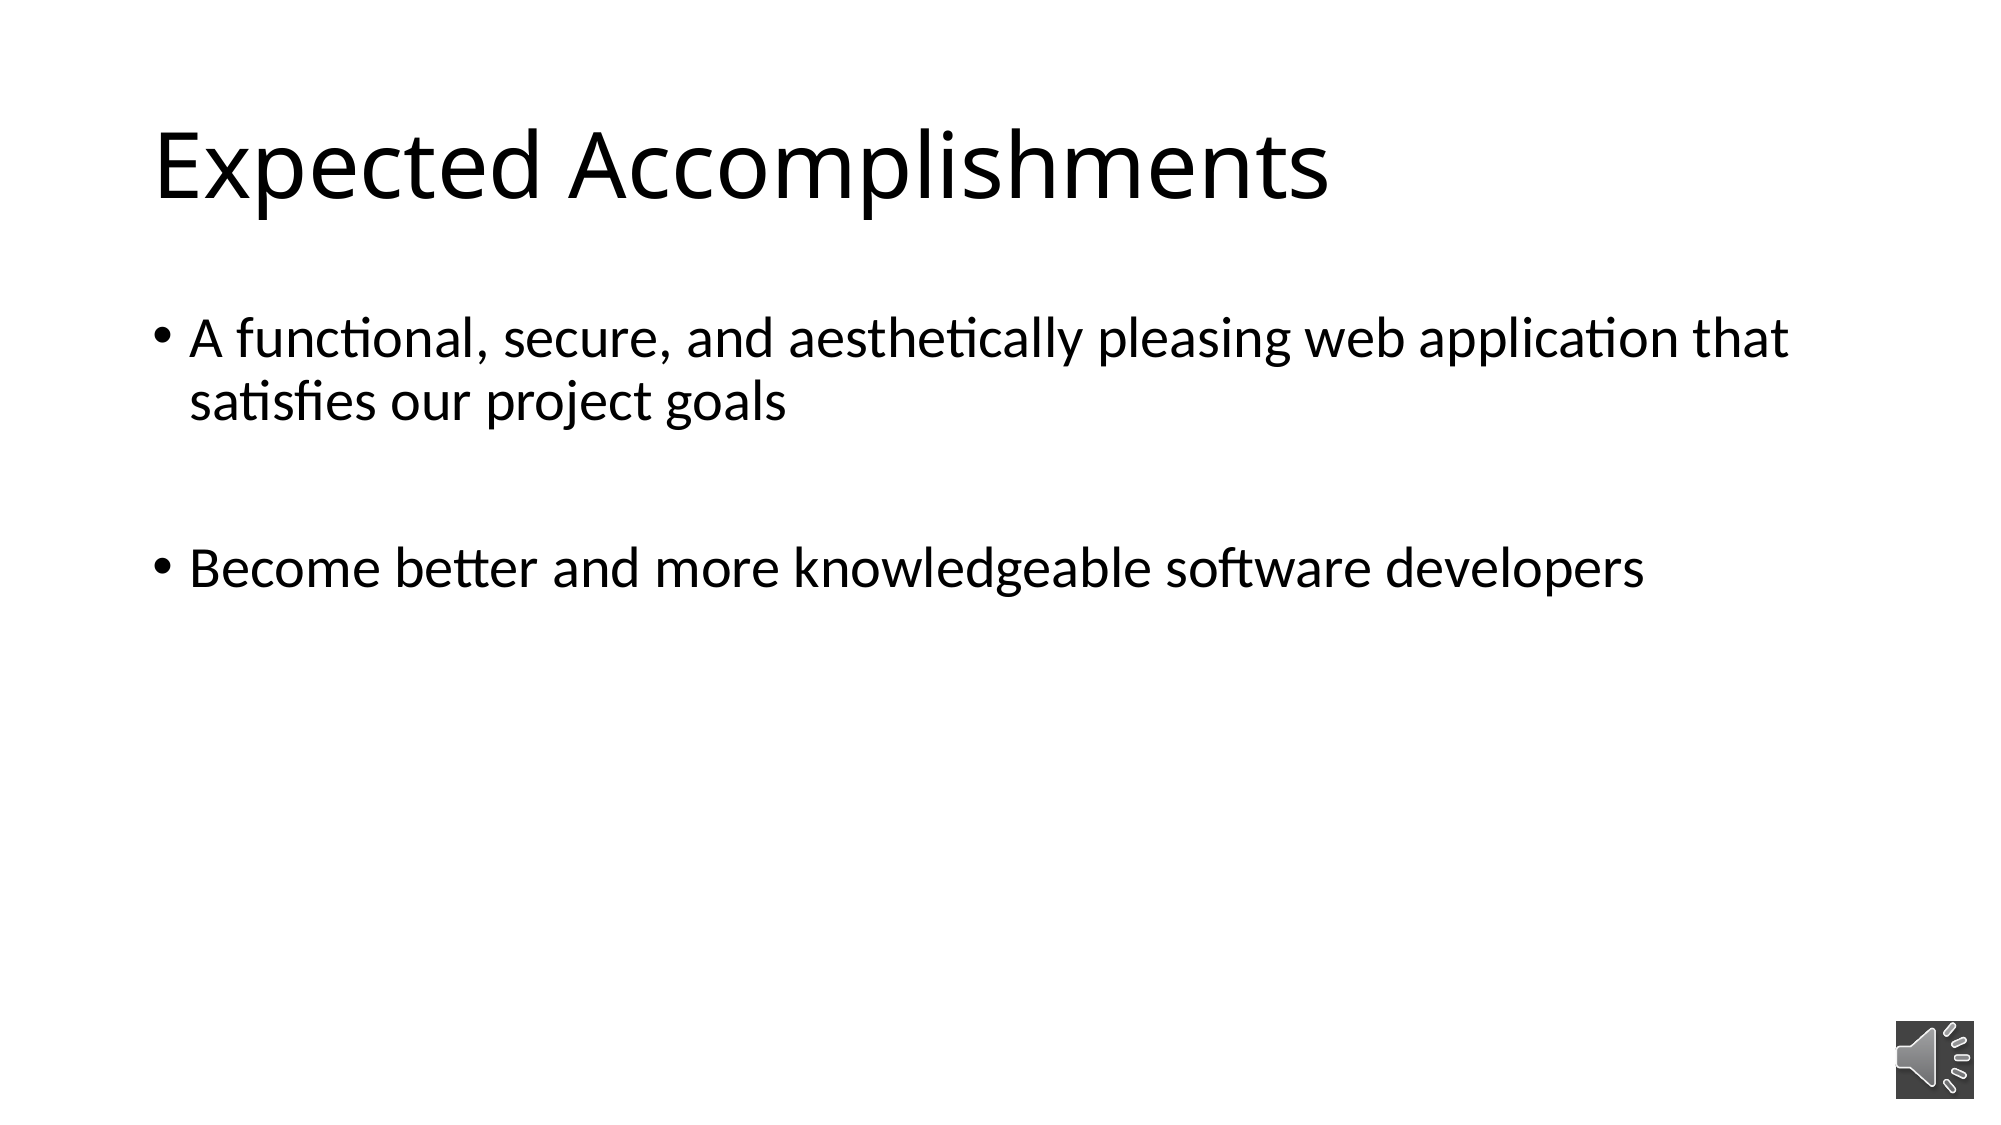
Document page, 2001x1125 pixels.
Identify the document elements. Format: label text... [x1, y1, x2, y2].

list A functional, secure, and aesthetically pleasing web application that satisfies our project goals Become better and more knowledgeable software developers [137, 299, 1863, 1014]
title Expected Accomplishments [137, 59, 1863, 278]
picture [1894, 1019, 1975, 1100]
